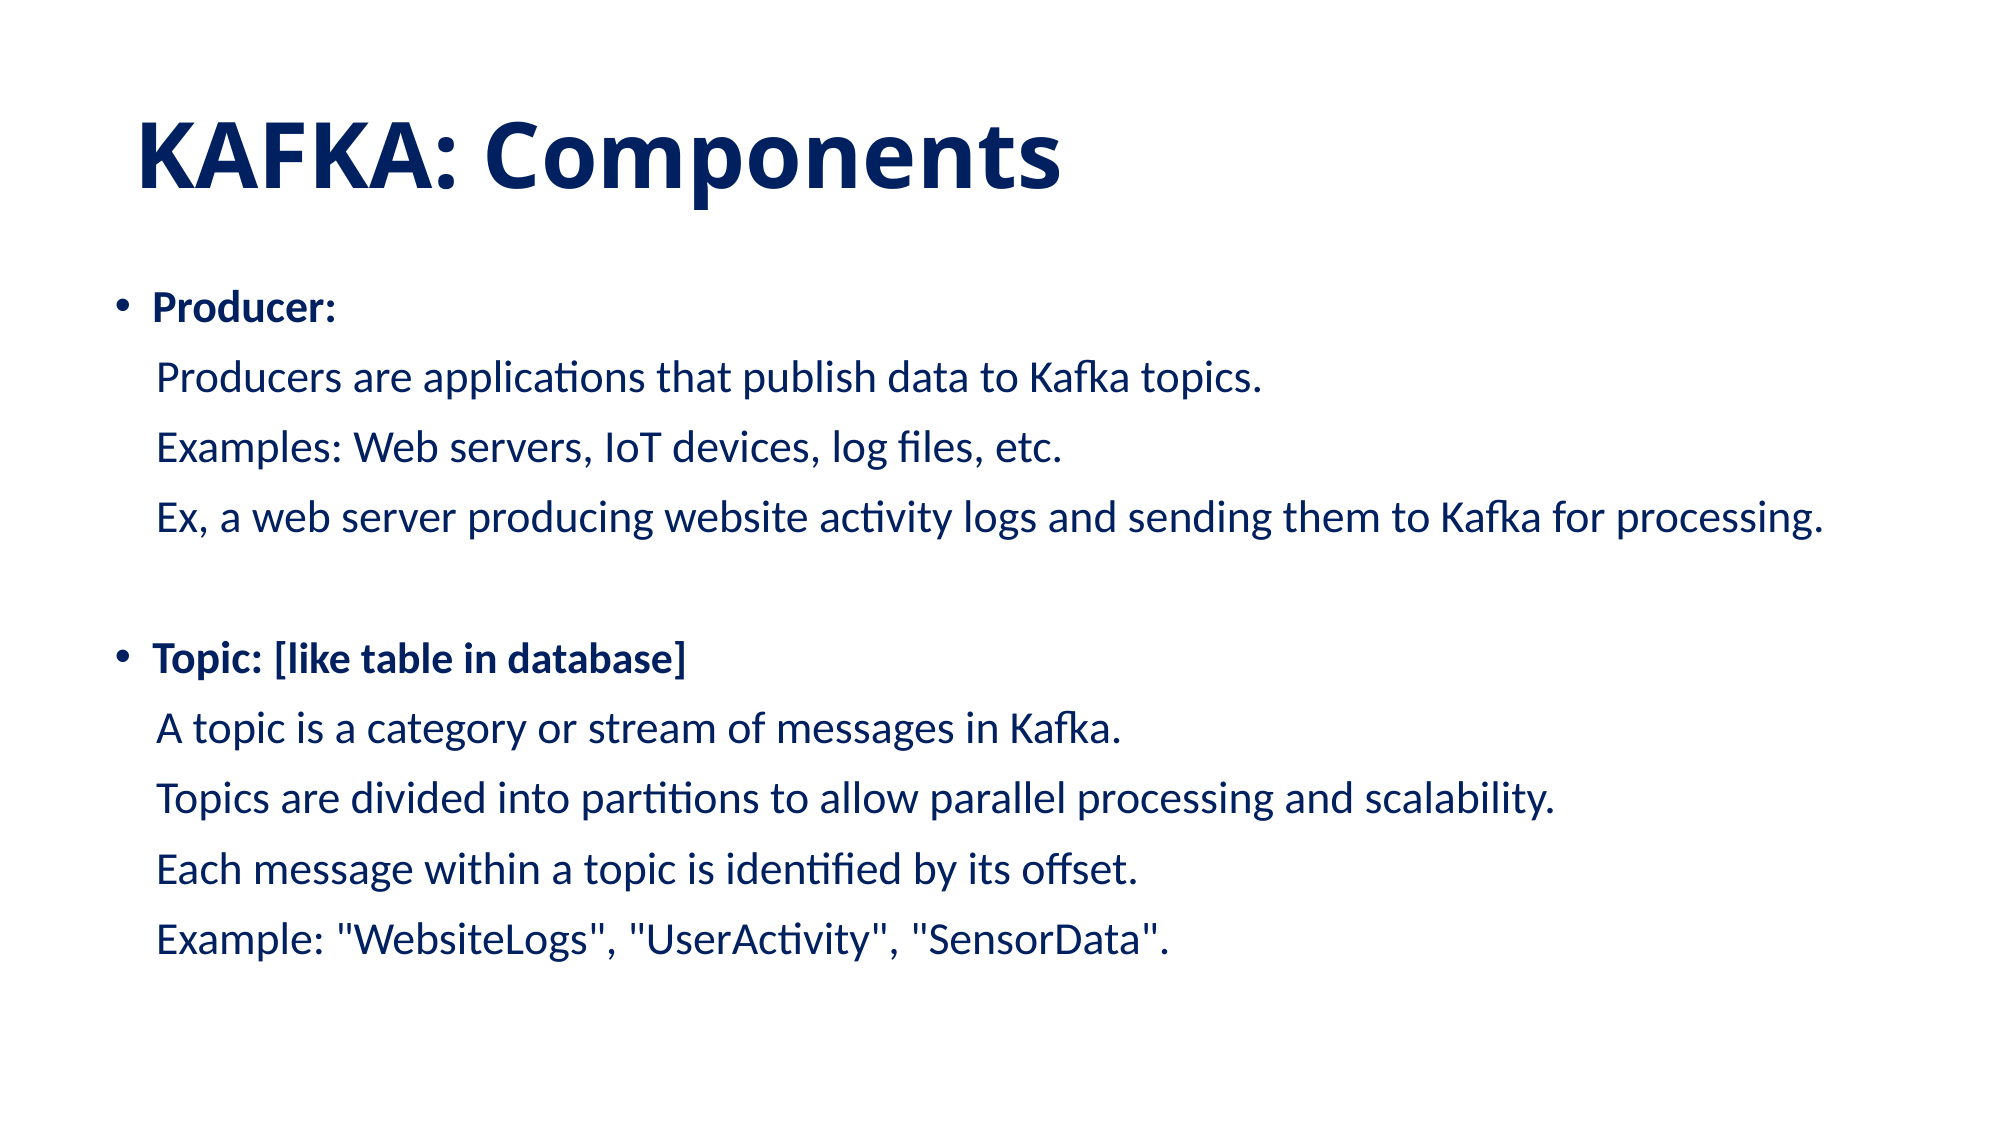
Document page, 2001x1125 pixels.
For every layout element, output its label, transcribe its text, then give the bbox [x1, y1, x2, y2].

title KAFKA: Components [119, 59, 1845, 259]
list Producer: Producers are applications that publish data to Kafka topics. Examples: Web servers, IoT devices, log files, etc. Ex, a web server producing website activity logs and sending them to Kafka for processing. Topic: [like table in database] A topic is a category or stream of messages in Kafka. Topics are divided into partitions to allow parallel processing and scalability. Each message within a topic is identified by its offset. Example: "WebsiteLogs", "UserActivity", "SensorData". [99, 275, 1911, 1014]
